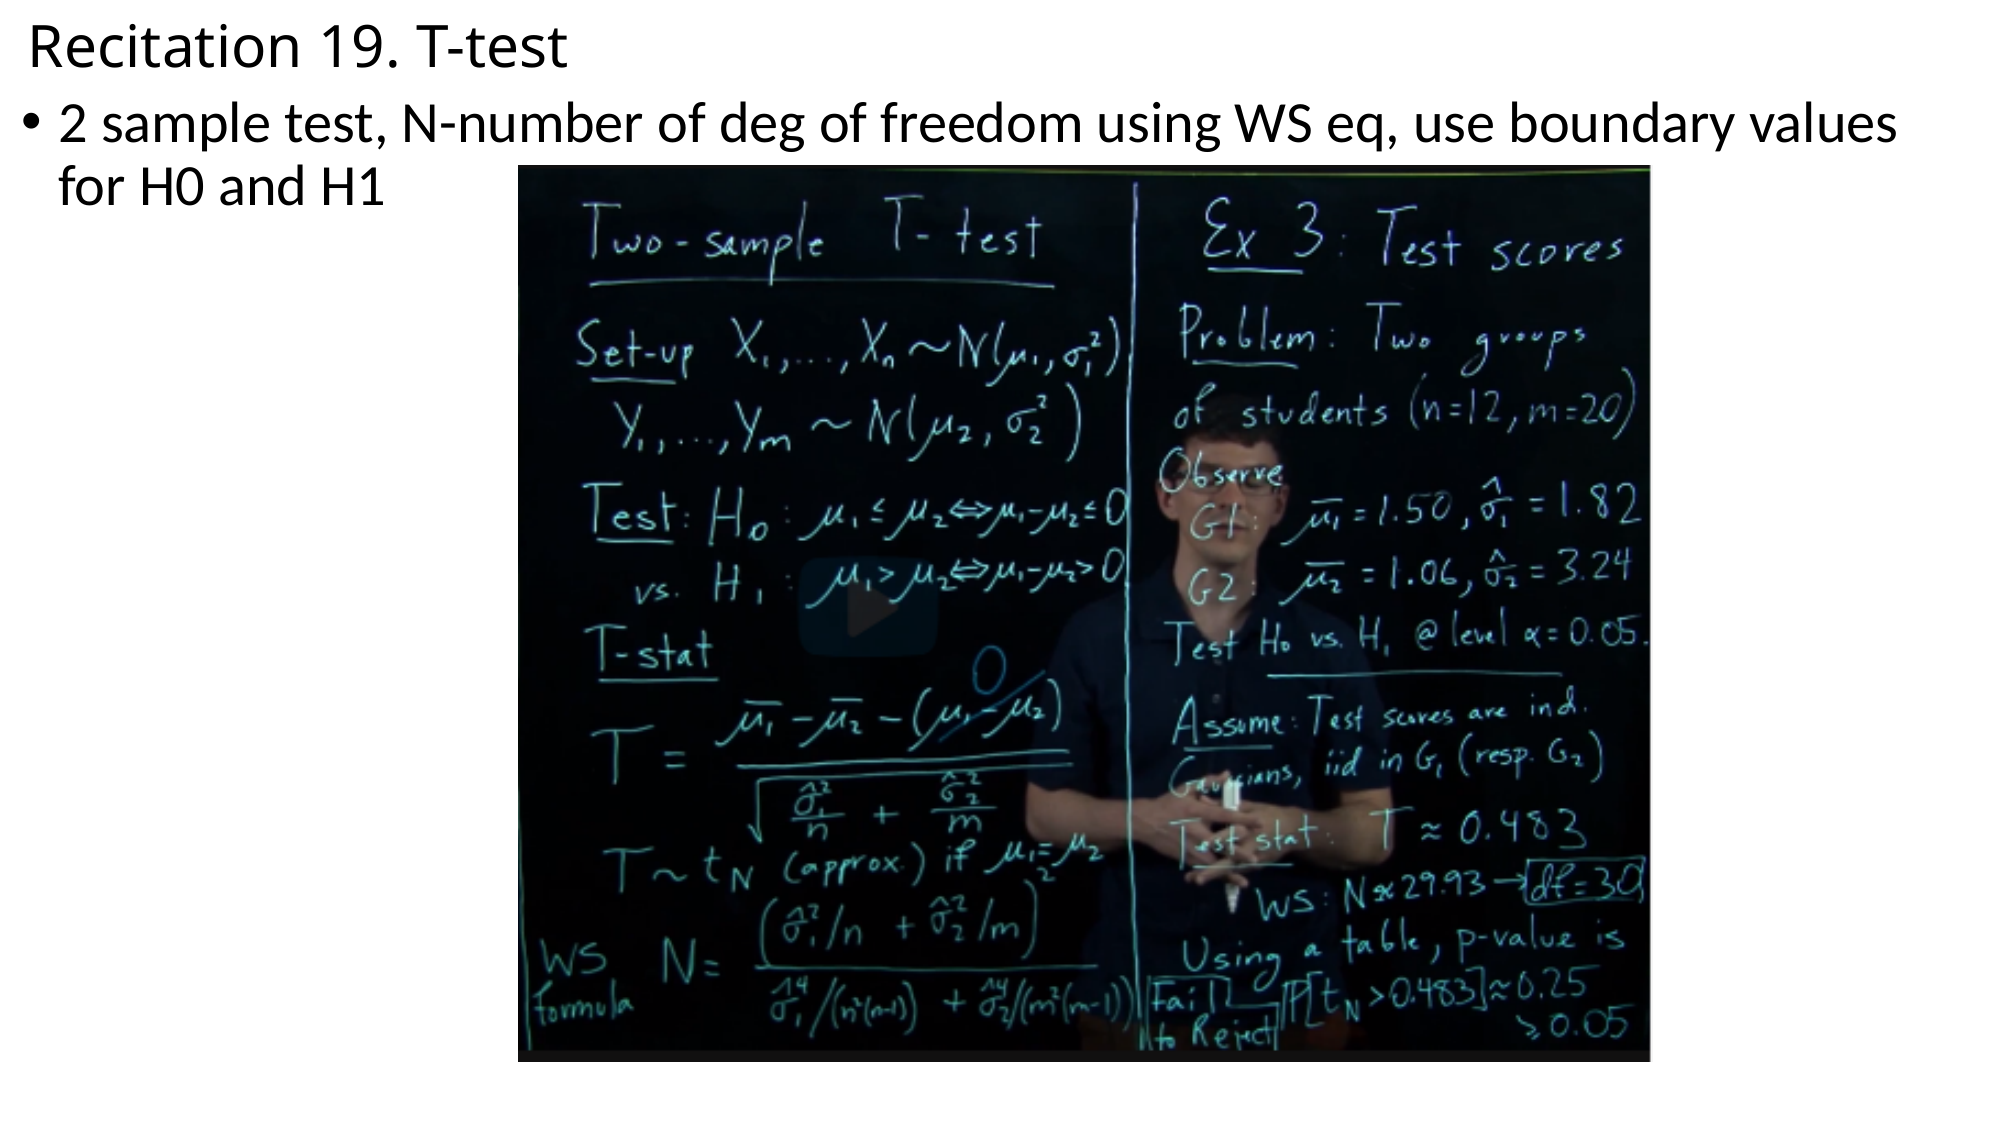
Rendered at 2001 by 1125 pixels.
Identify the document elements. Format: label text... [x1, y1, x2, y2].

title Recitation 19. T-test [12, 9, 1971, 84]
list 2 sample test, N-number of deg of freedom using WS eq, use boundary values for H0 and H1 [5, 84, 1993, 1108]
picture [518, 165, 1653, 1062]
